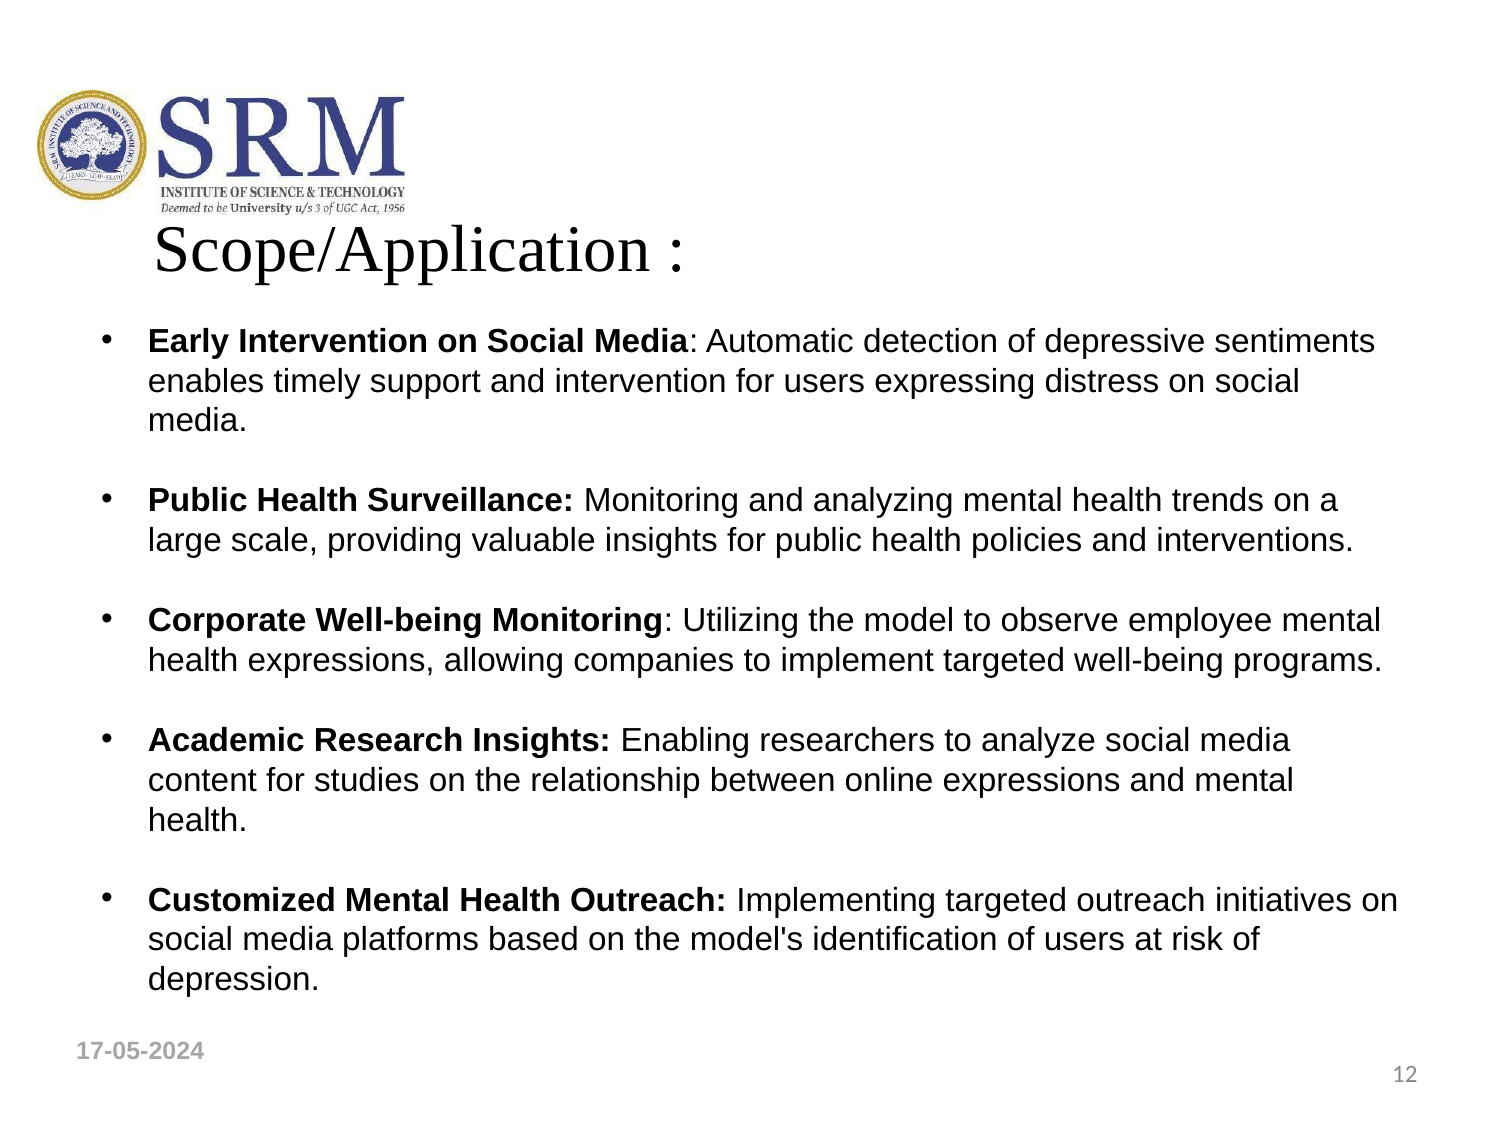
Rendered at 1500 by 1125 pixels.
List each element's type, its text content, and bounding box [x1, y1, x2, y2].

slide_number 12 [1382, 1051, 1426, 1094]
list Scope/Application : [112, 206, 1010, 311]
picture [37, 90, 405, 215]
text_box Early Intervention on Social Media: Automatic detection of depressive sentiments enables timely support and intervention for users expressing distress on social media. Public Health Surveillance: Monitoring and analyzing mental health trends on a large scale, providing valuable insights for public health policies and interventions. Corporate Well-being Monitoring: Utilizing the model to observe employee mental health expressions, allowing companies to implement targeted well-being programs. Academic Research Insights: Enabling researchers to analyze social media content for studies on the relationship between online expressions and mental health. Customized Mental Health Outreach: Implementing targeted outreach initiatives on social media platforms based on the model's identification of users at risk of depression. [93, 311, 1410, 1005]
text_box 17-05-2024 [68, 1026, 821, 1072]
